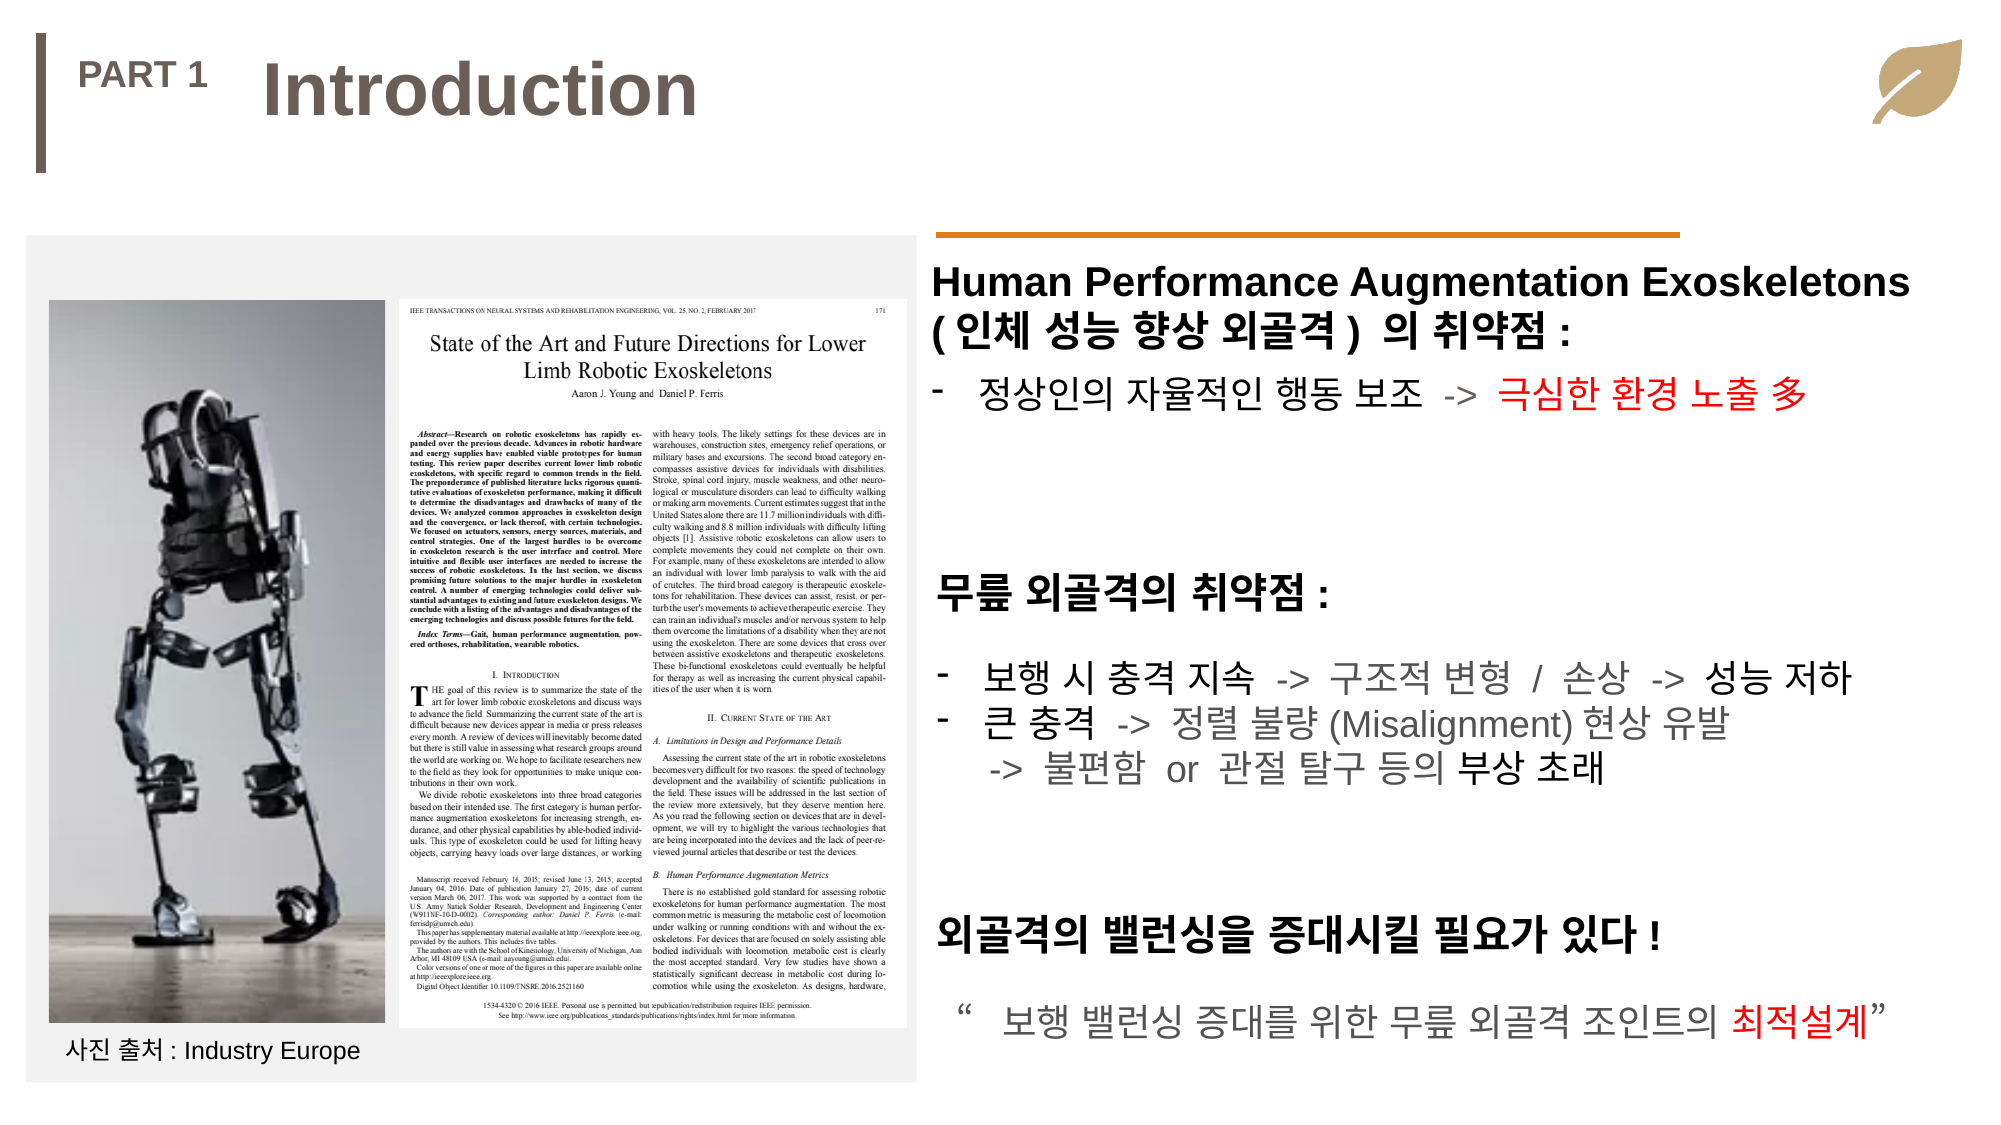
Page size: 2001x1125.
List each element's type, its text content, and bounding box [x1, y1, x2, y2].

text_box 정상인의 자율적인 행동 보조 -> 극심한 환경 노출 多 [916, 363, 1975, 514]
text_box Introduction [247, 33, 715, 138]
picture [48, 299, 386, 1023]
text_box “보행 밸런싱 증대를 위한 무릎 외골격 조인트의 최적설계” [941, 991, 1975, 1052]
text_box Human Performance Augmentation Exoskeletons (인체 성능 향상 외골격) 의 취약점: [916, 247, 1975, 363]
text_box 외골격의 밸런싱을 증대시킬 필요가 있다! [921, 901, 1980, 1011]
text_box 보행 시 충격 지속 -> 구조적 변형 / 손상 -> 성능 저하 큰 충격 -> 정렬 불량(Misalignment)현상 유발 -> 불편함 or 관절 탈구 등의 부상 초래 [921, 625, 1980, 888]
text_box [25, 234, 918, 1083]
text_box 사진 출처: Industry Europe [50, 1027, 654, 1073]
picture [1857, 22, 1977, 141]
picture [399, 299, 907, 1028]
text_box PART 1 [62, 42, 224, 103]
text_box 무릎 외골격의 취약점: [921, 559, 1980, 625]
